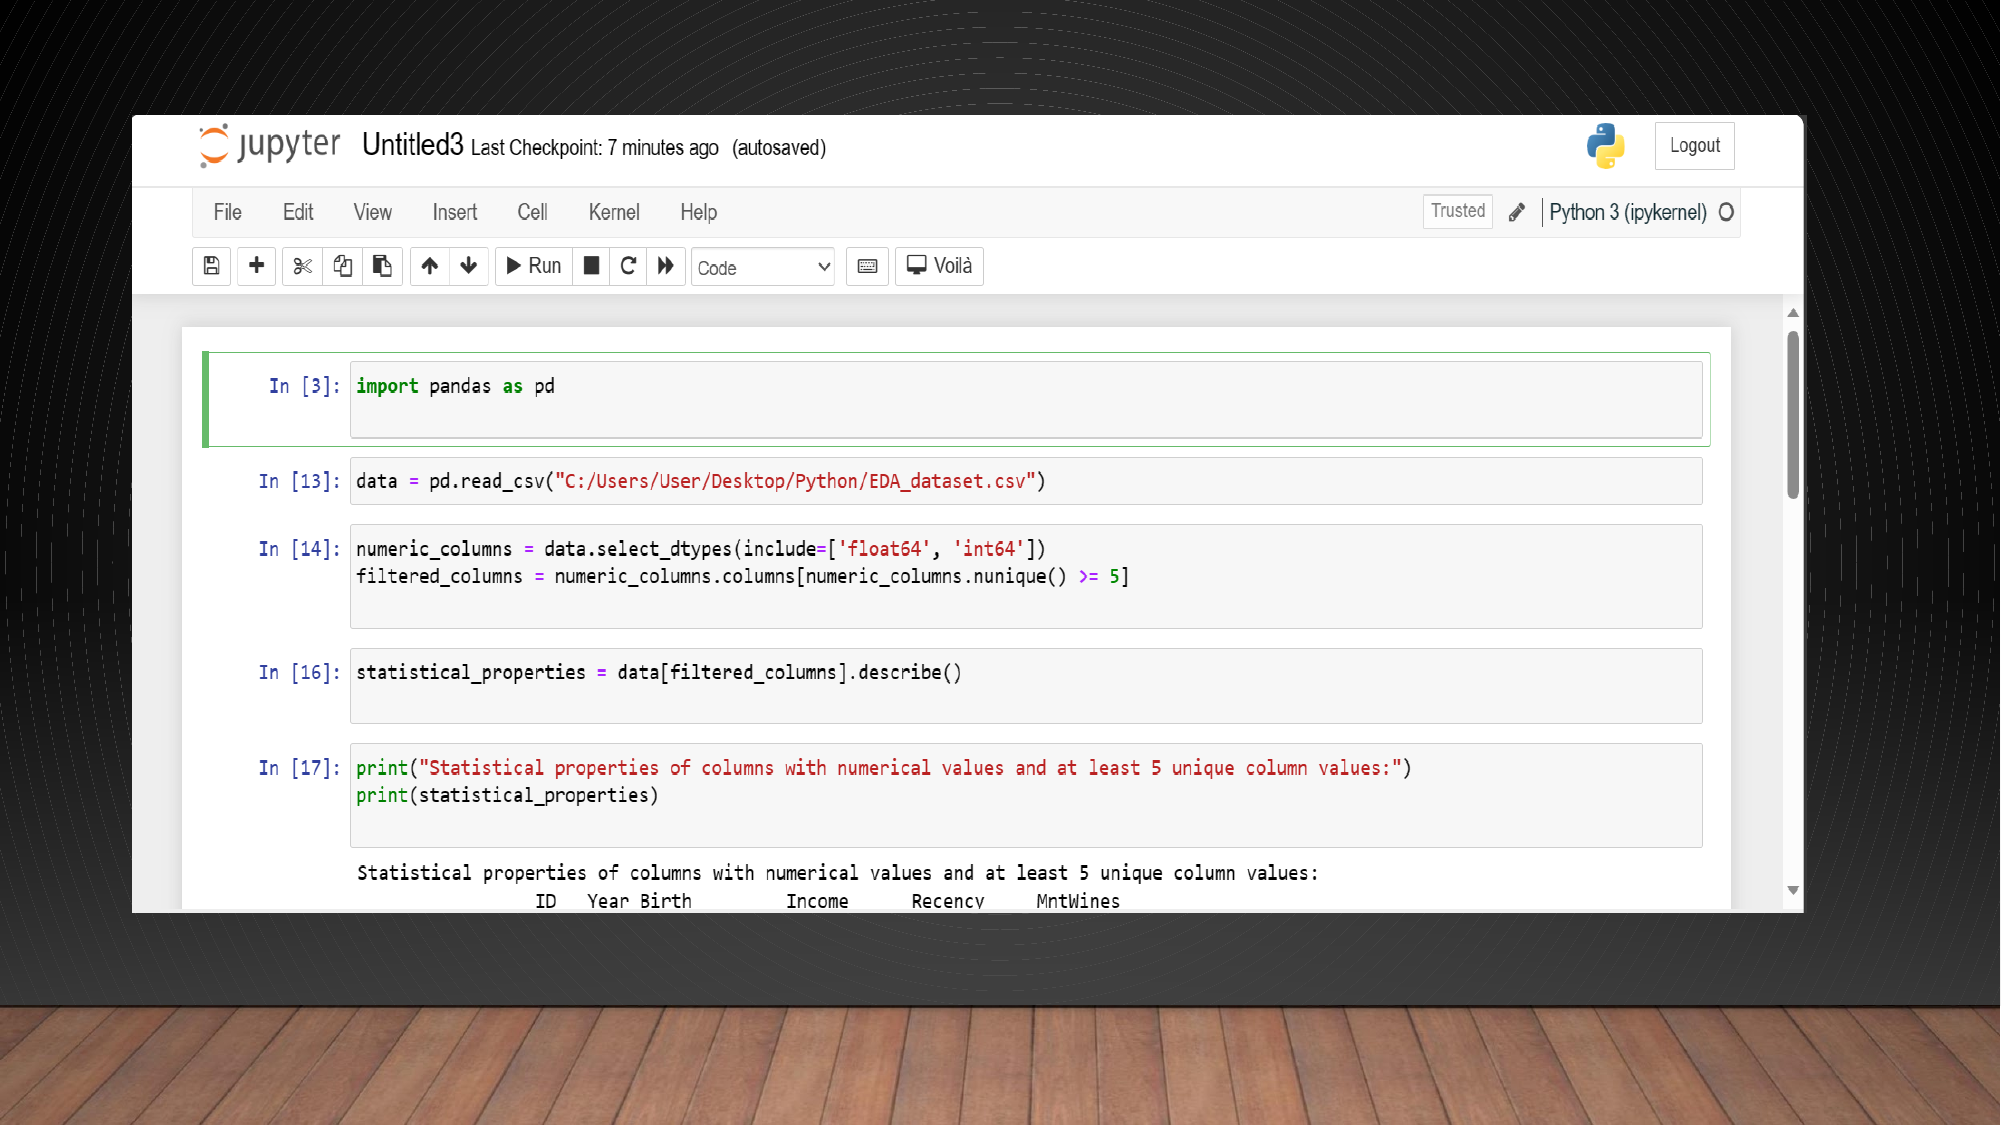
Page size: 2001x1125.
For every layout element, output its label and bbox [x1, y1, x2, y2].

picture [0, 1005, 2000, 1125]
picture [132, 114, 1807, 913]
